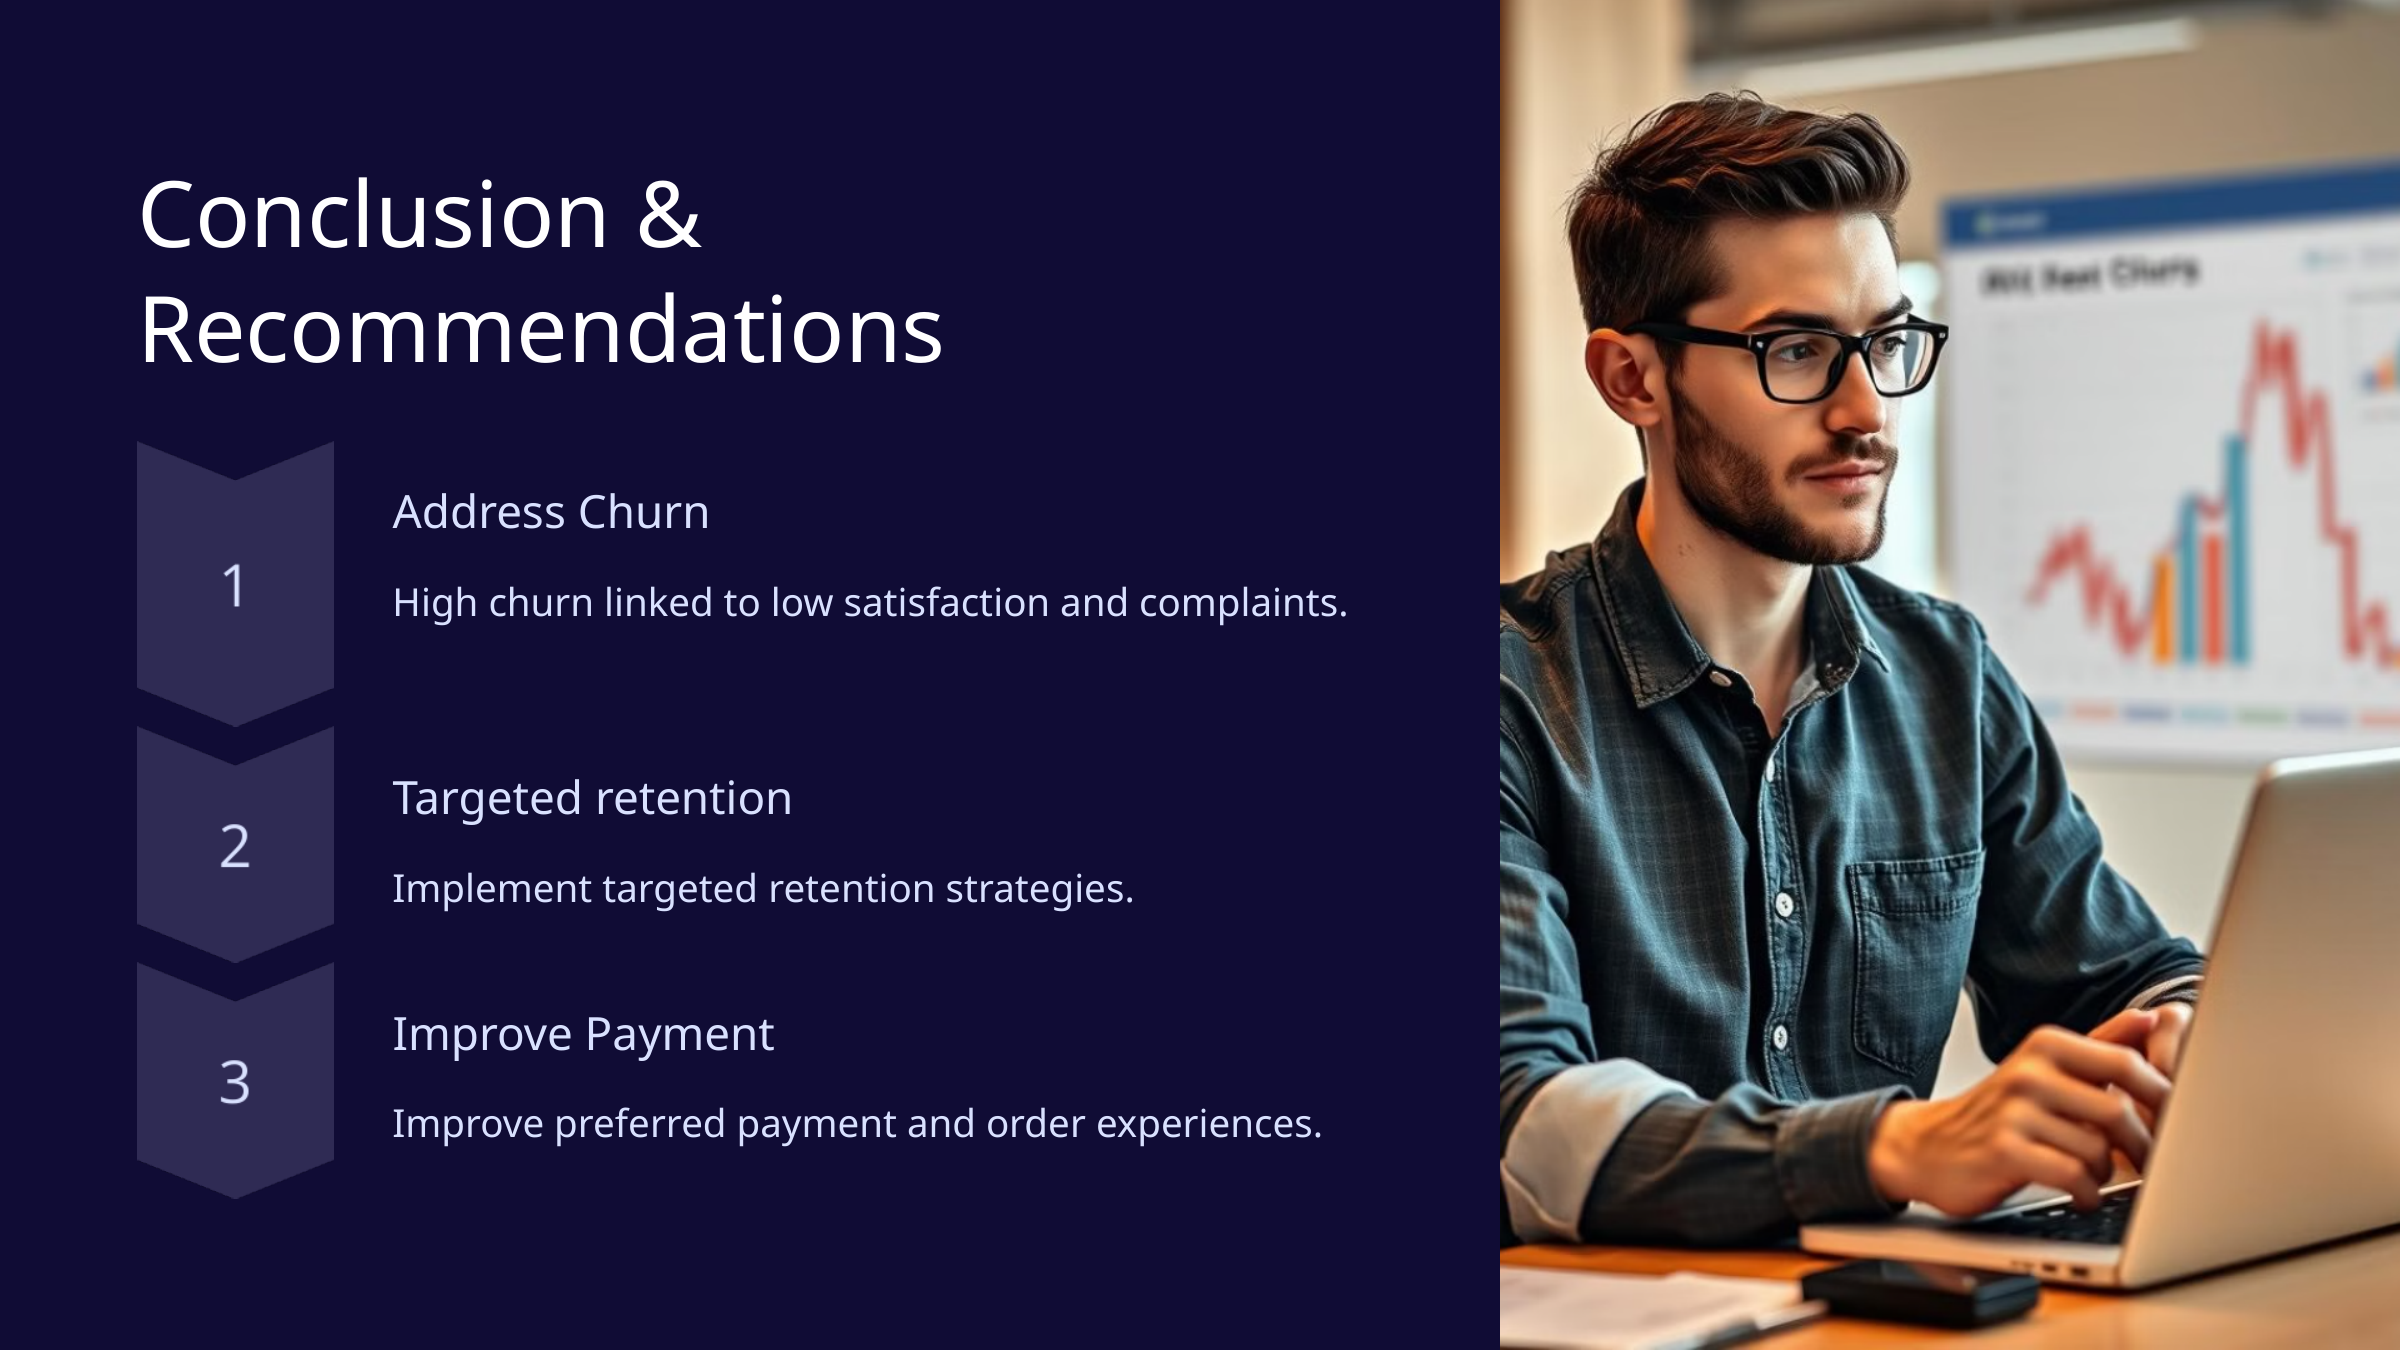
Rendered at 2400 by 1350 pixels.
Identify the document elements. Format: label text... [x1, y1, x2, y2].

text_box Conclusion & Recommendations [137, 151, 1363, 383]
picture [1499, 0, 2400, 1350]
text_box Improve Payment [392, 1001, 855, 1060]
text_box High churn linked to low satisfaction and complaints. [392, 562, 1363, 688]
text_box Address Churn [392, 480, 855, 539]
text_box Targeted retention [392, 766, 855, 824]
text_box Improve preferred payment and order experiences. [392, 1083, 1363, 1146]
picture [137, 441, 334, 1199]
text_box Implement targeted retention strategies. [392, 847, 1363, 911]
